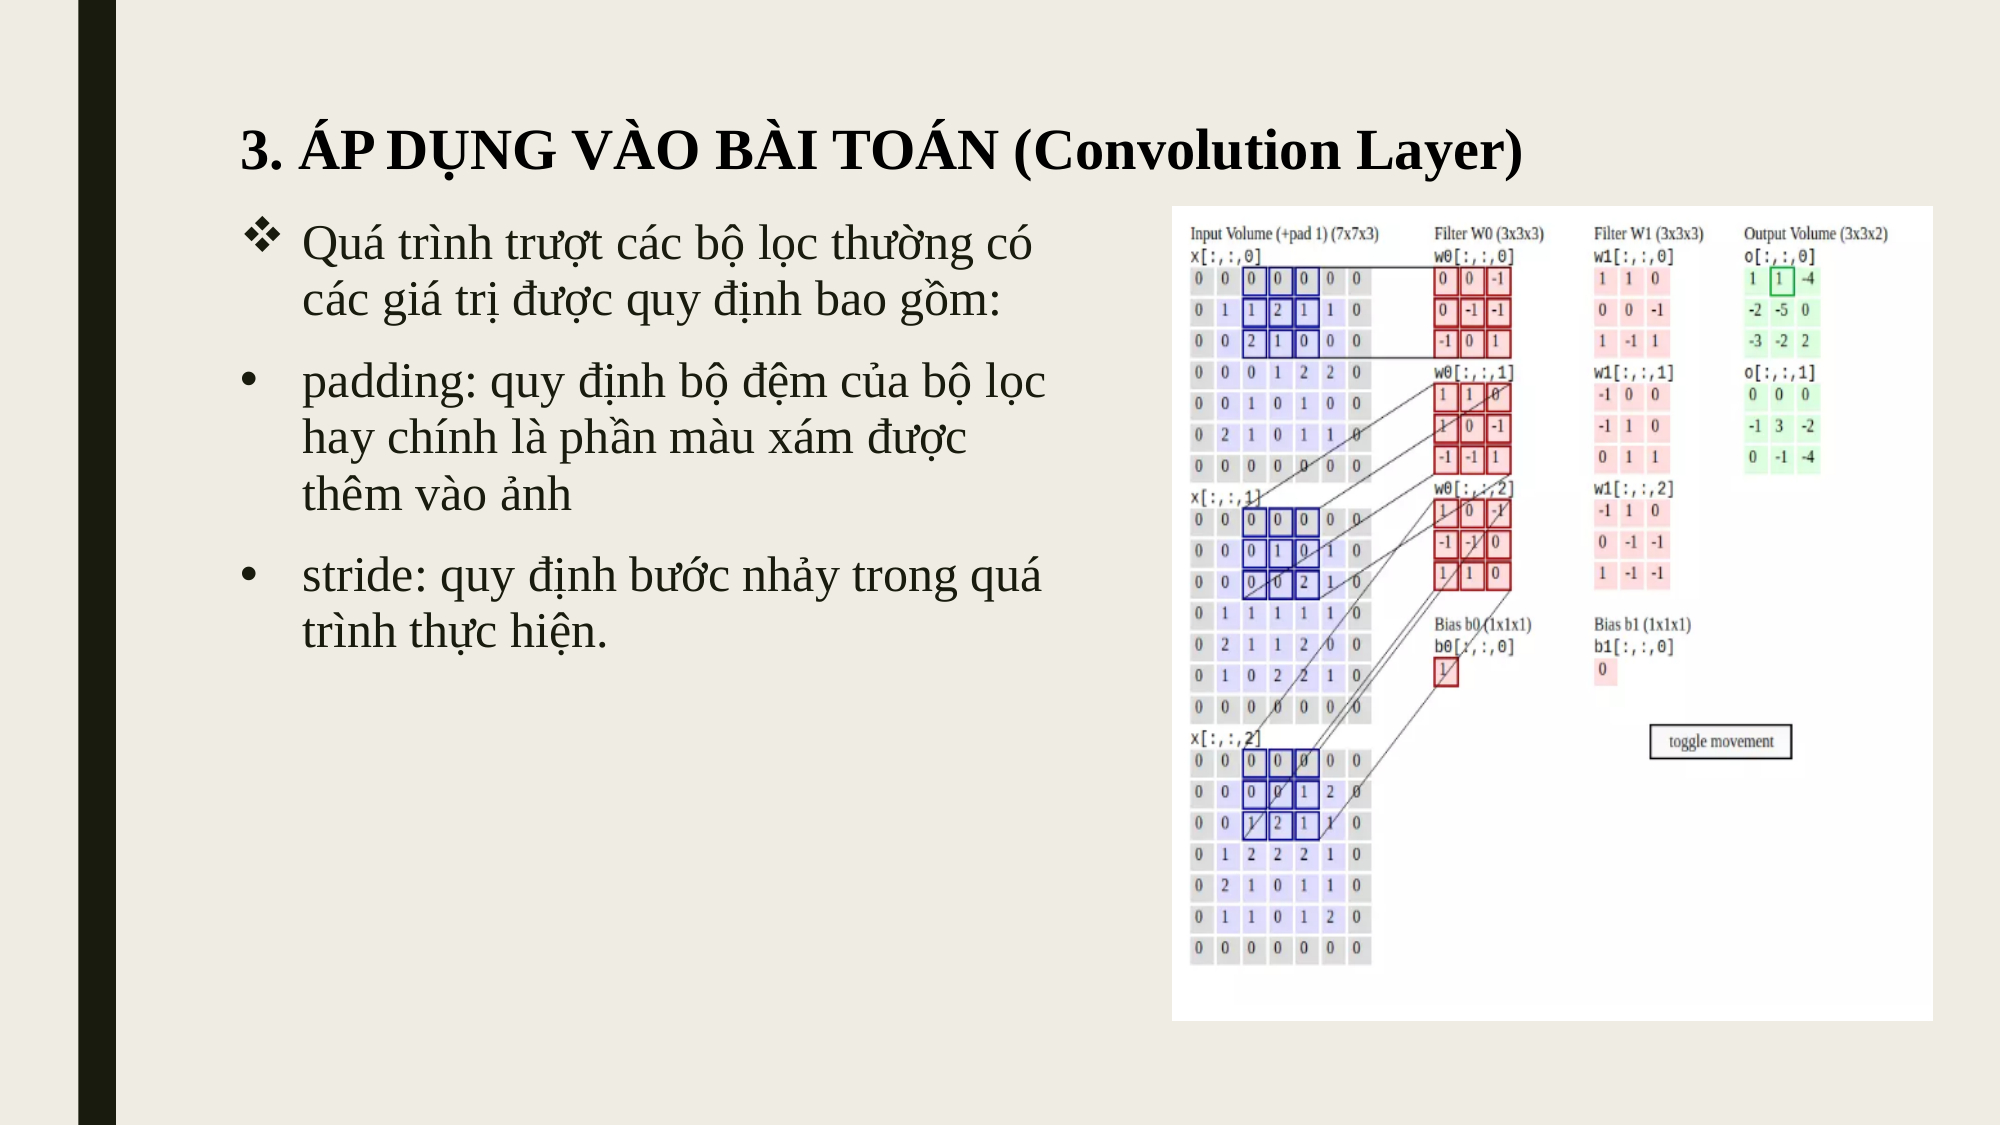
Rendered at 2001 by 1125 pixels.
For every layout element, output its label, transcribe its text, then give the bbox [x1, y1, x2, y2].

picture [1172, 206, 1933, 1021]
title 3. ÁP DỤNG VÀO BÀI TOÁN (Convolution Layer) [225, 112, 1780, 207]
list Quá trình trượt các bộ lọc thường có các giá trị được quy định bao gồm: padding: quy định bộ đệm của bộ lọc hay chính là phần màu xám được thêm vào ảnh stride: quy định bước nhảy trong quá trình thực hiện. [225, 206, 1066, 1083]
